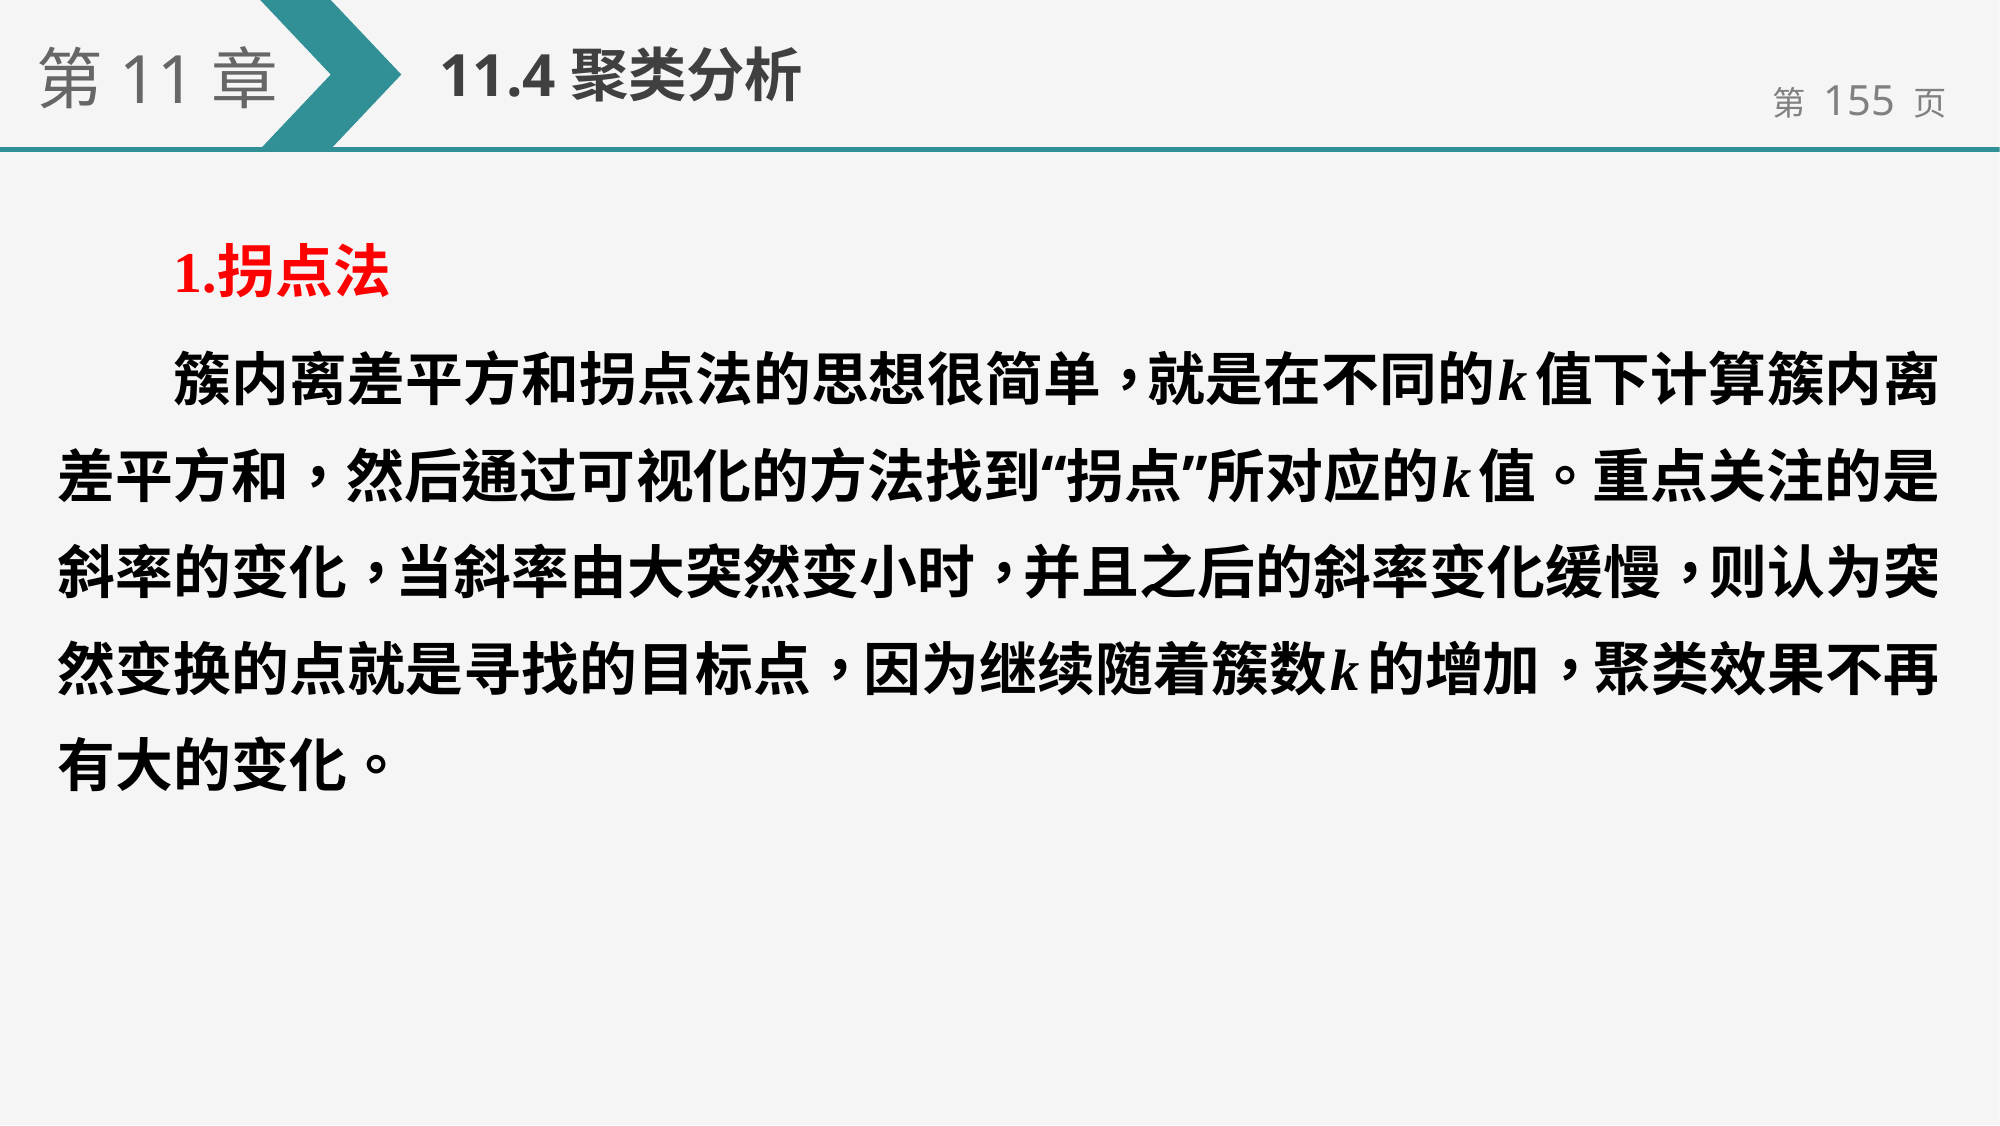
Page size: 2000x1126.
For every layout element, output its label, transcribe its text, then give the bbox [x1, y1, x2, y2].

text_box 11.4聚类分析 [424, 31, 1366, 116]
text_box [258, 0, 403, 148]
text_box 第11章 [21, 29, 294, 125]
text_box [57, 217, 1937, 861]
